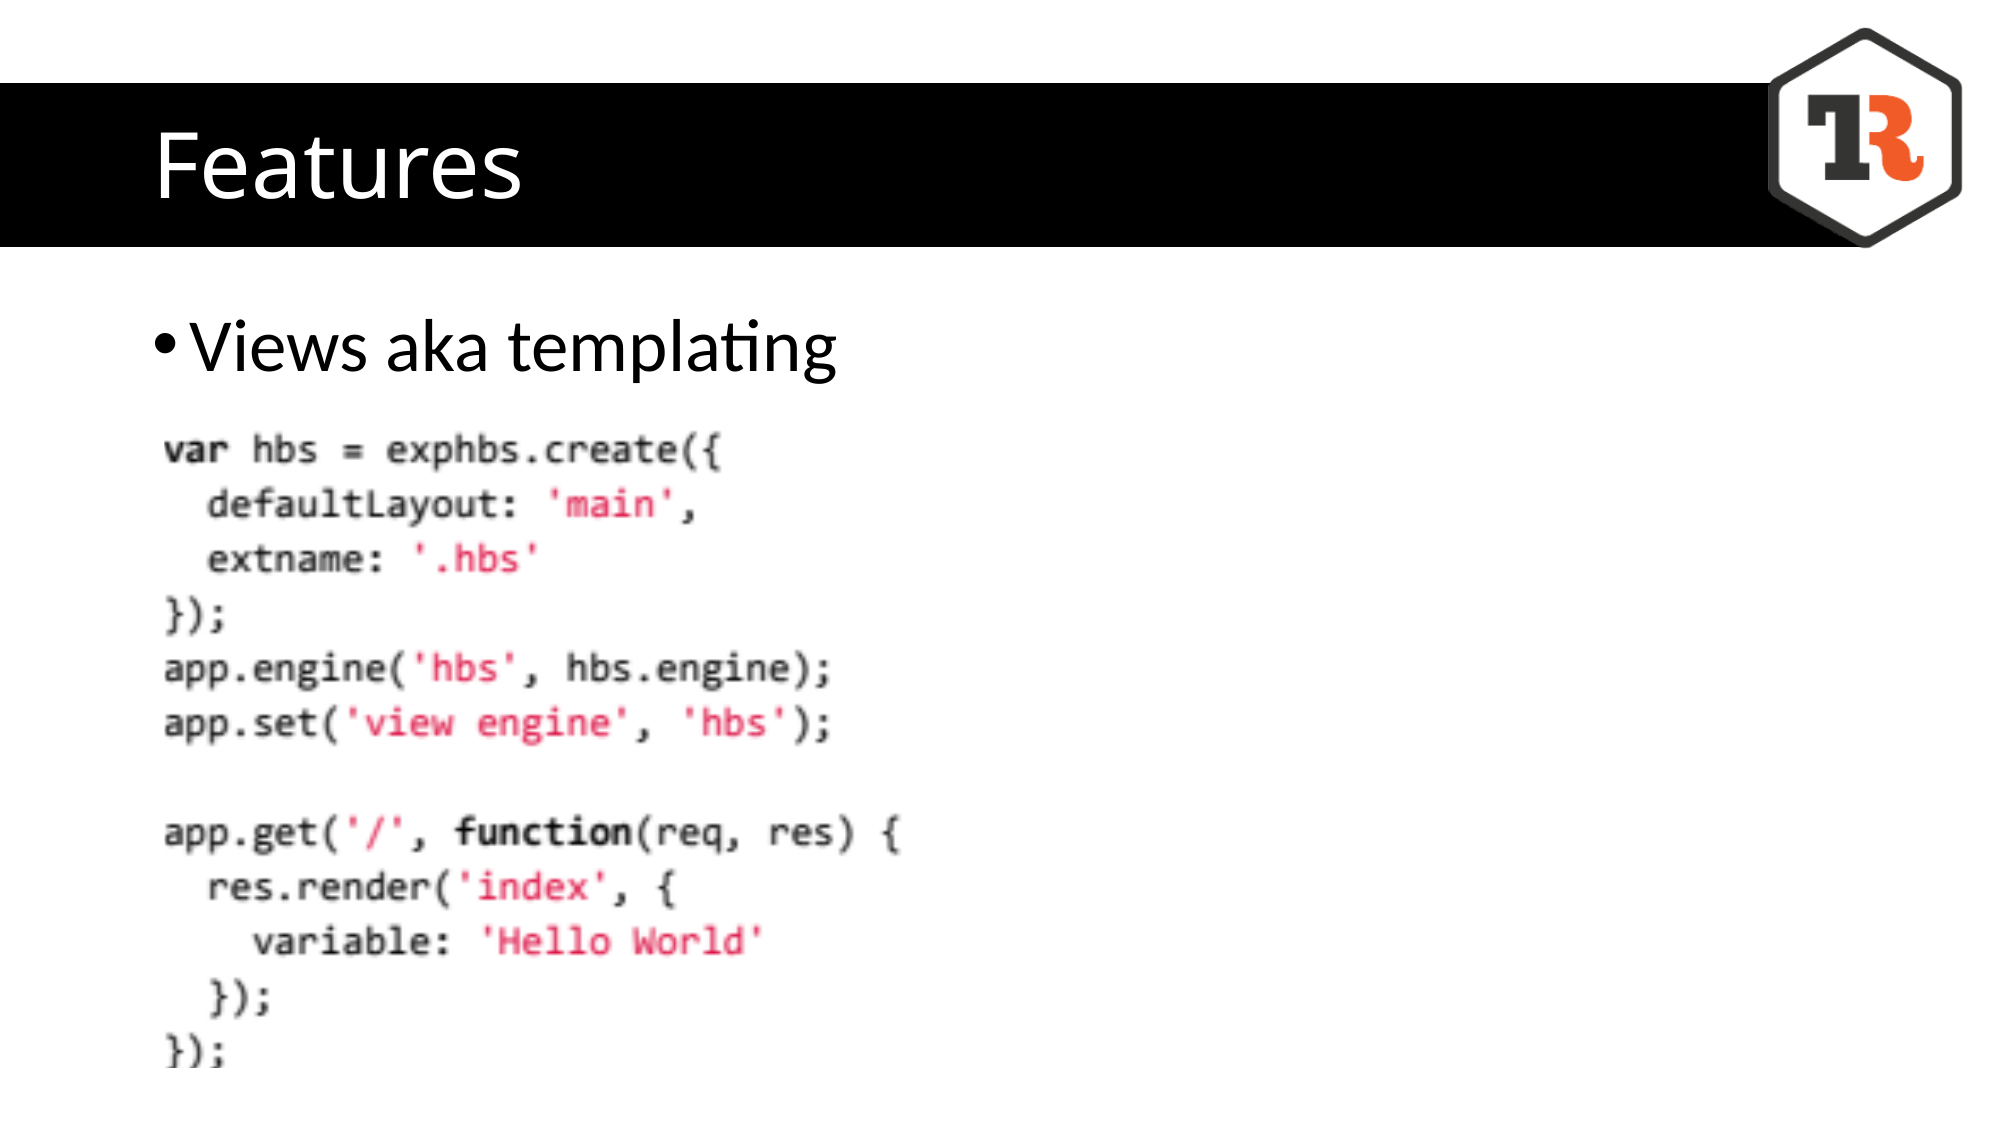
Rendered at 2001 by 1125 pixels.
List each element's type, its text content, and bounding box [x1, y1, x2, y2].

picture [1747, 20, 1981, 254]
title Features [137, 59, 1863, 278]
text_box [164, 419, 1245, 1068]
list Views aka templating [137, 299, 1863, 1014]
